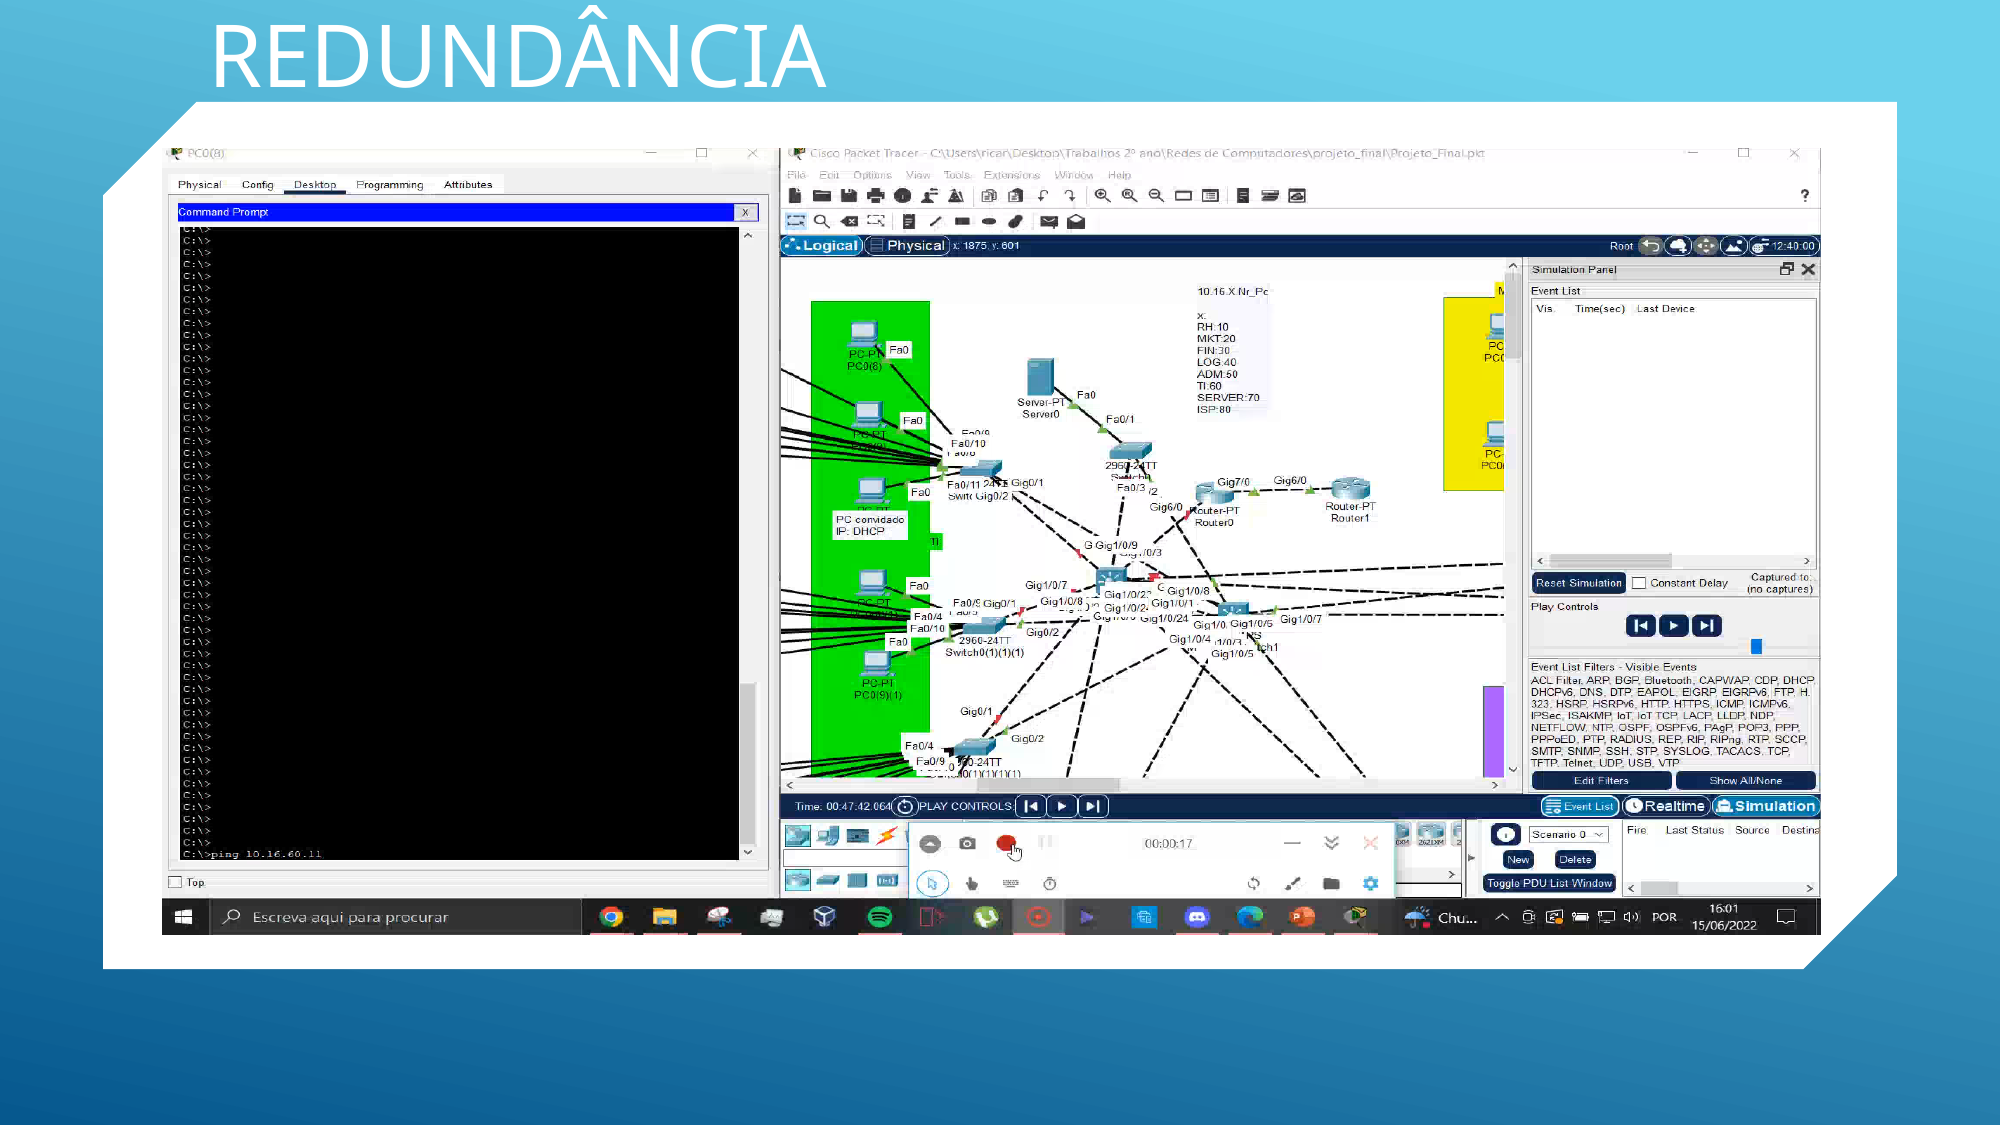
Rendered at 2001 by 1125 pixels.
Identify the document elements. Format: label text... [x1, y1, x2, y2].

text_box [101, 100, 1899, 971]
text_box [0, 0, 2000, 1125]
title Redundância [193, 0, 1544, 113]
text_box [1510, 485, 2000, 1013]
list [161, 147, 1822, 936]
